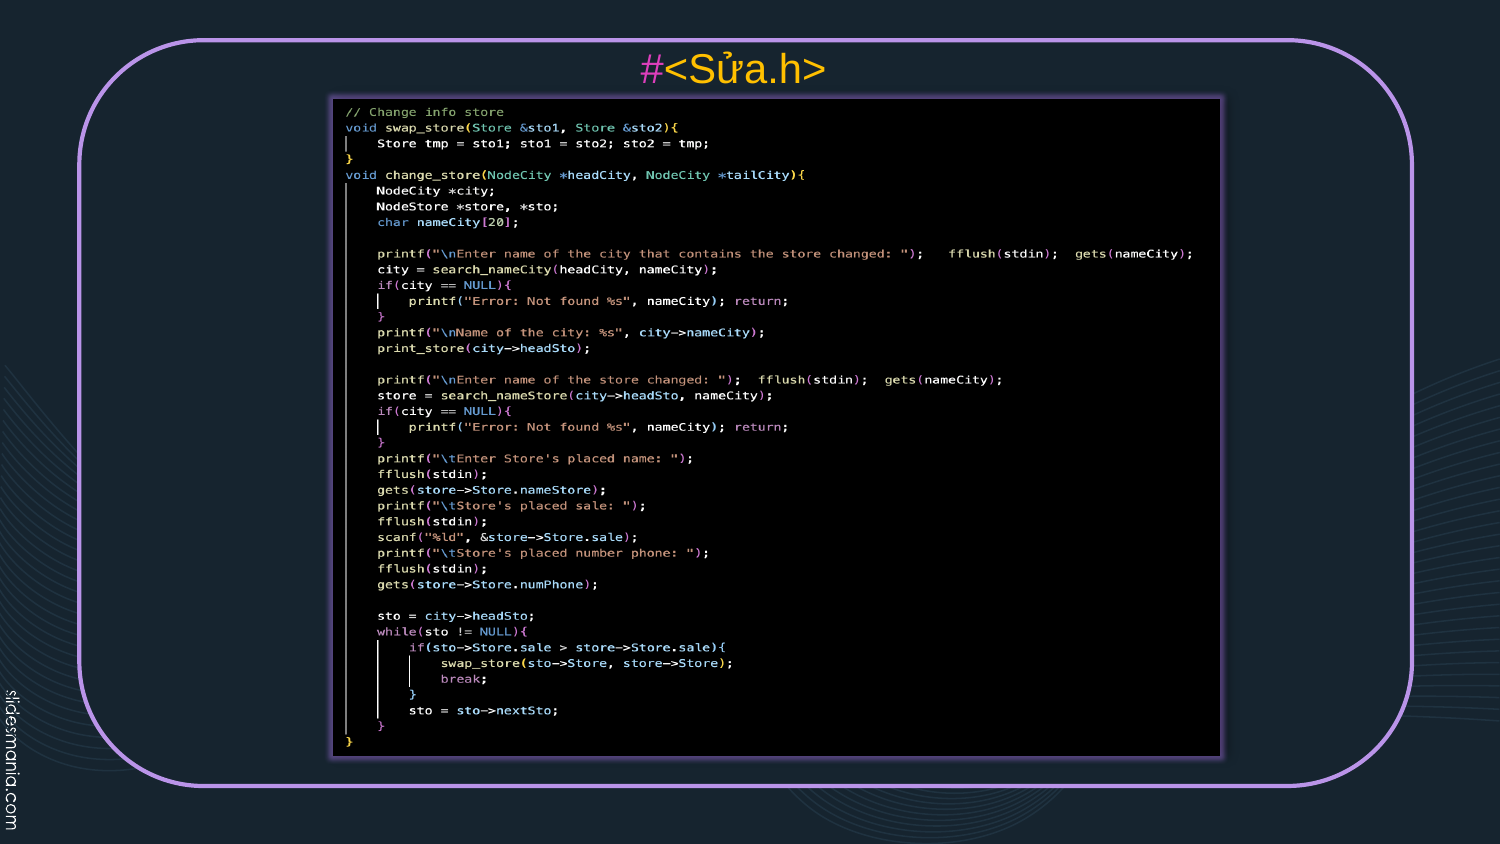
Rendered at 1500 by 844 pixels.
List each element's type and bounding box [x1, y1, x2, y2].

text_box [79, 33, 1413, 787]
